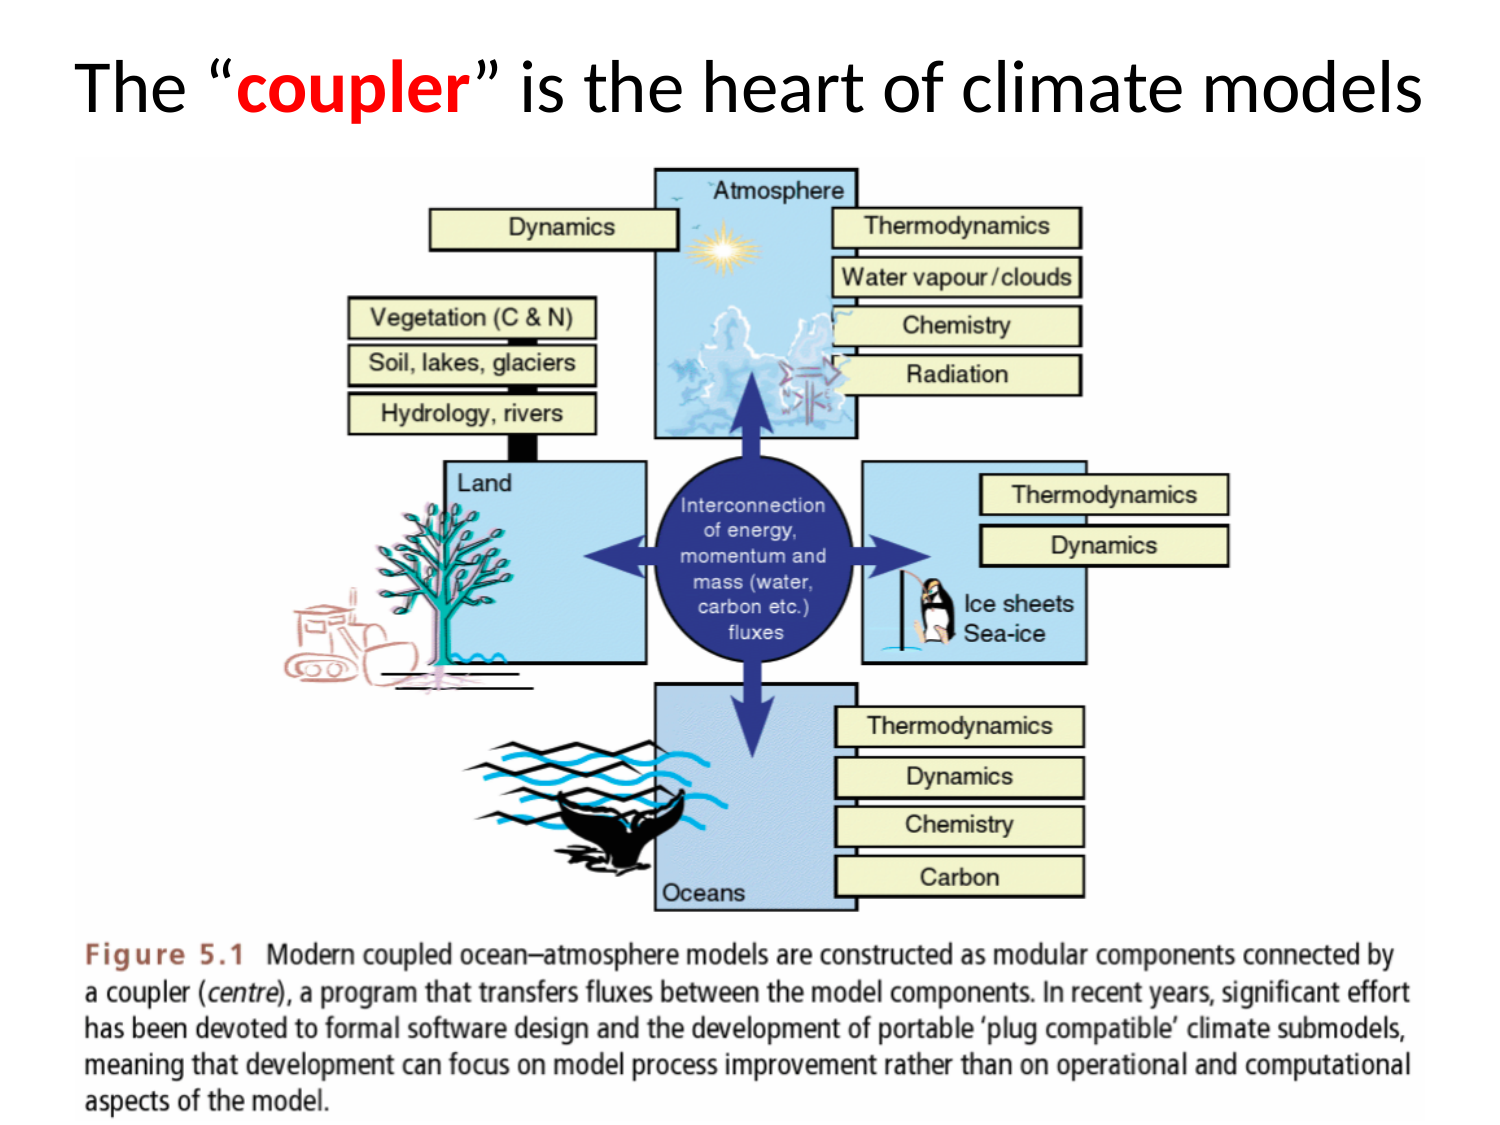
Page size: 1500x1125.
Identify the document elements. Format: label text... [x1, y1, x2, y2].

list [74, 157, 1426, 1125]
title The “coupler” is the heart of climate models [0, 0, 1500, 188]
